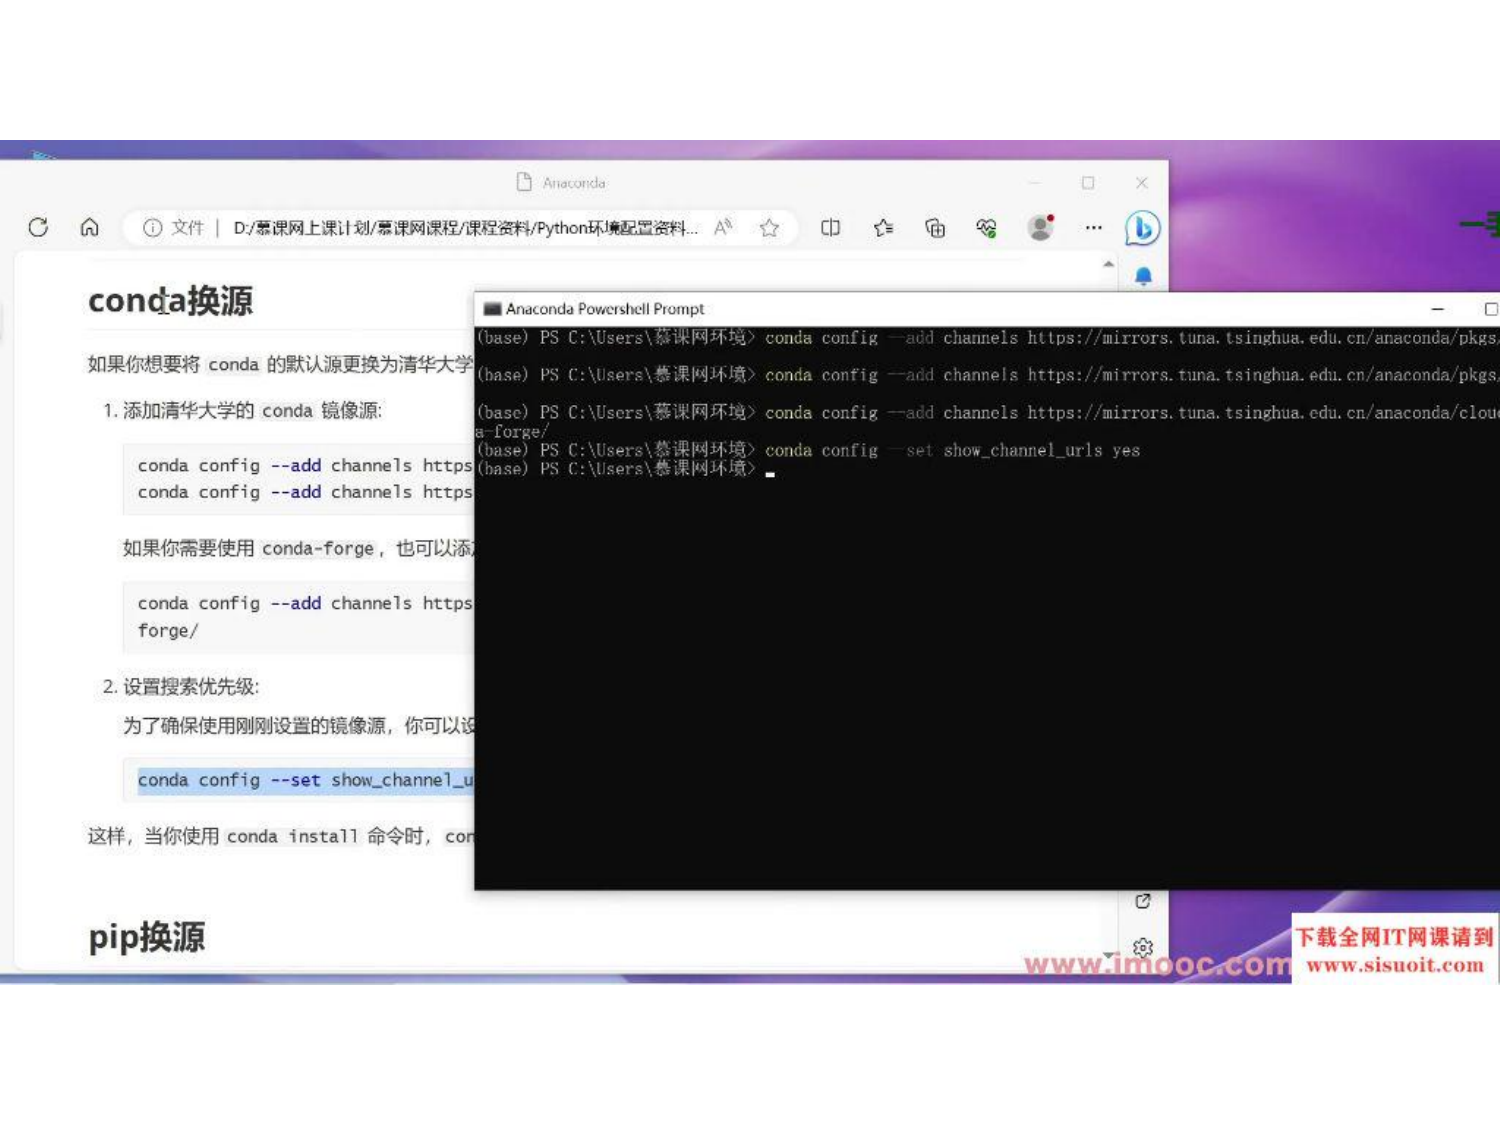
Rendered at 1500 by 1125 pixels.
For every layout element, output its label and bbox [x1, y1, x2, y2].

picture [0, 140, 1500, 985]
